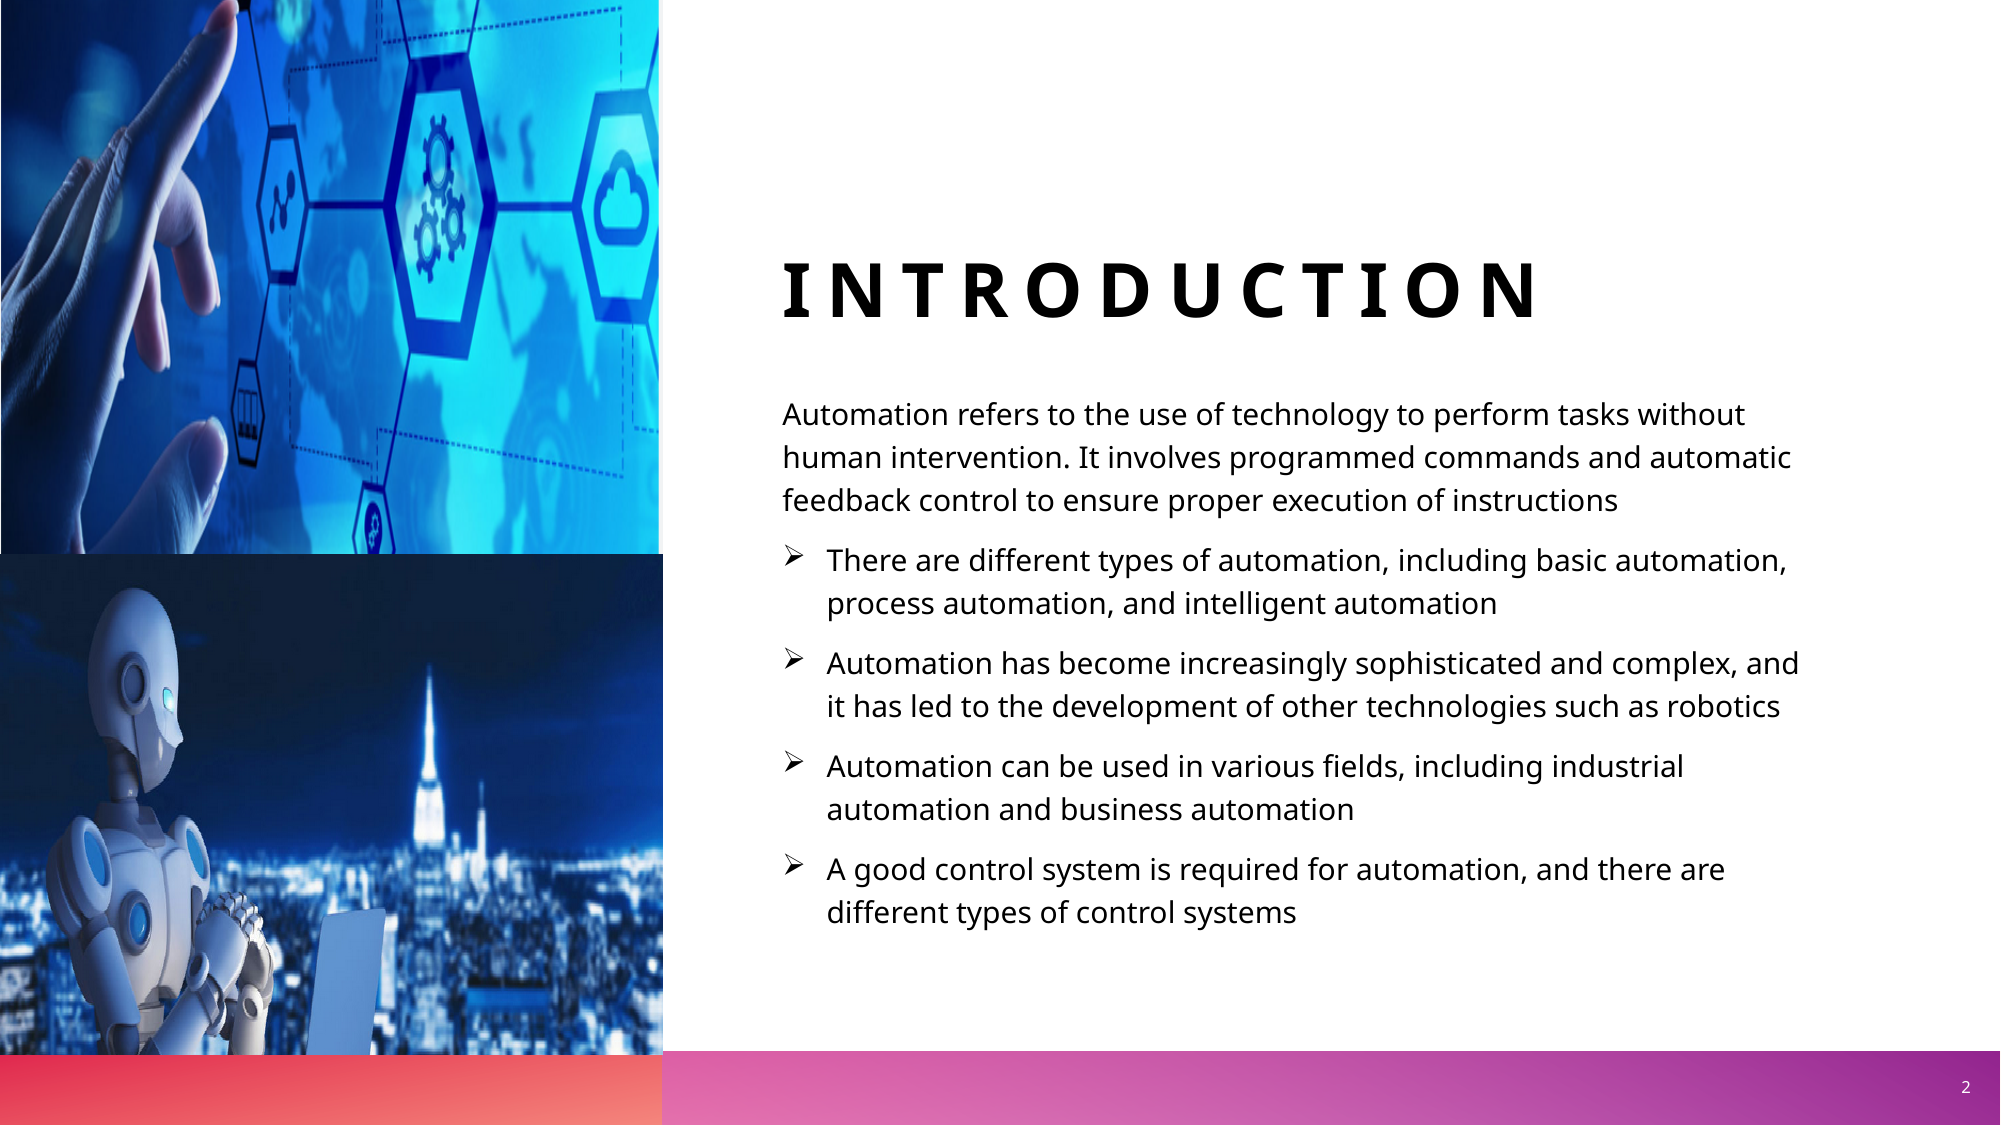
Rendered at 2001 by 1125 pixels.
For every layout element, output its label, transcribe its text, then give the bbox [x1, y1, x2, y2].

list Automation refers to the use of technology to perform tasks without human intervention. It involves programmed commands and automatic feedback control to ensure proper execution of instructions There are different types of automation, including basic automation, process automation, and intelligent automation Automation has become increasingly sophisticated and complex, and it has led to the development of other technologies such as robotics Automation can be used in various fields, including industrial automation and business automation A good control system is required for automation, and there are different types of control systems [782, 388, 1805, 945]
slide_number 2 [1913, 1051, 1986, 1125]
title introduction [782, 75, 1805, 333]
picture [0, 0, 663, 1055]
